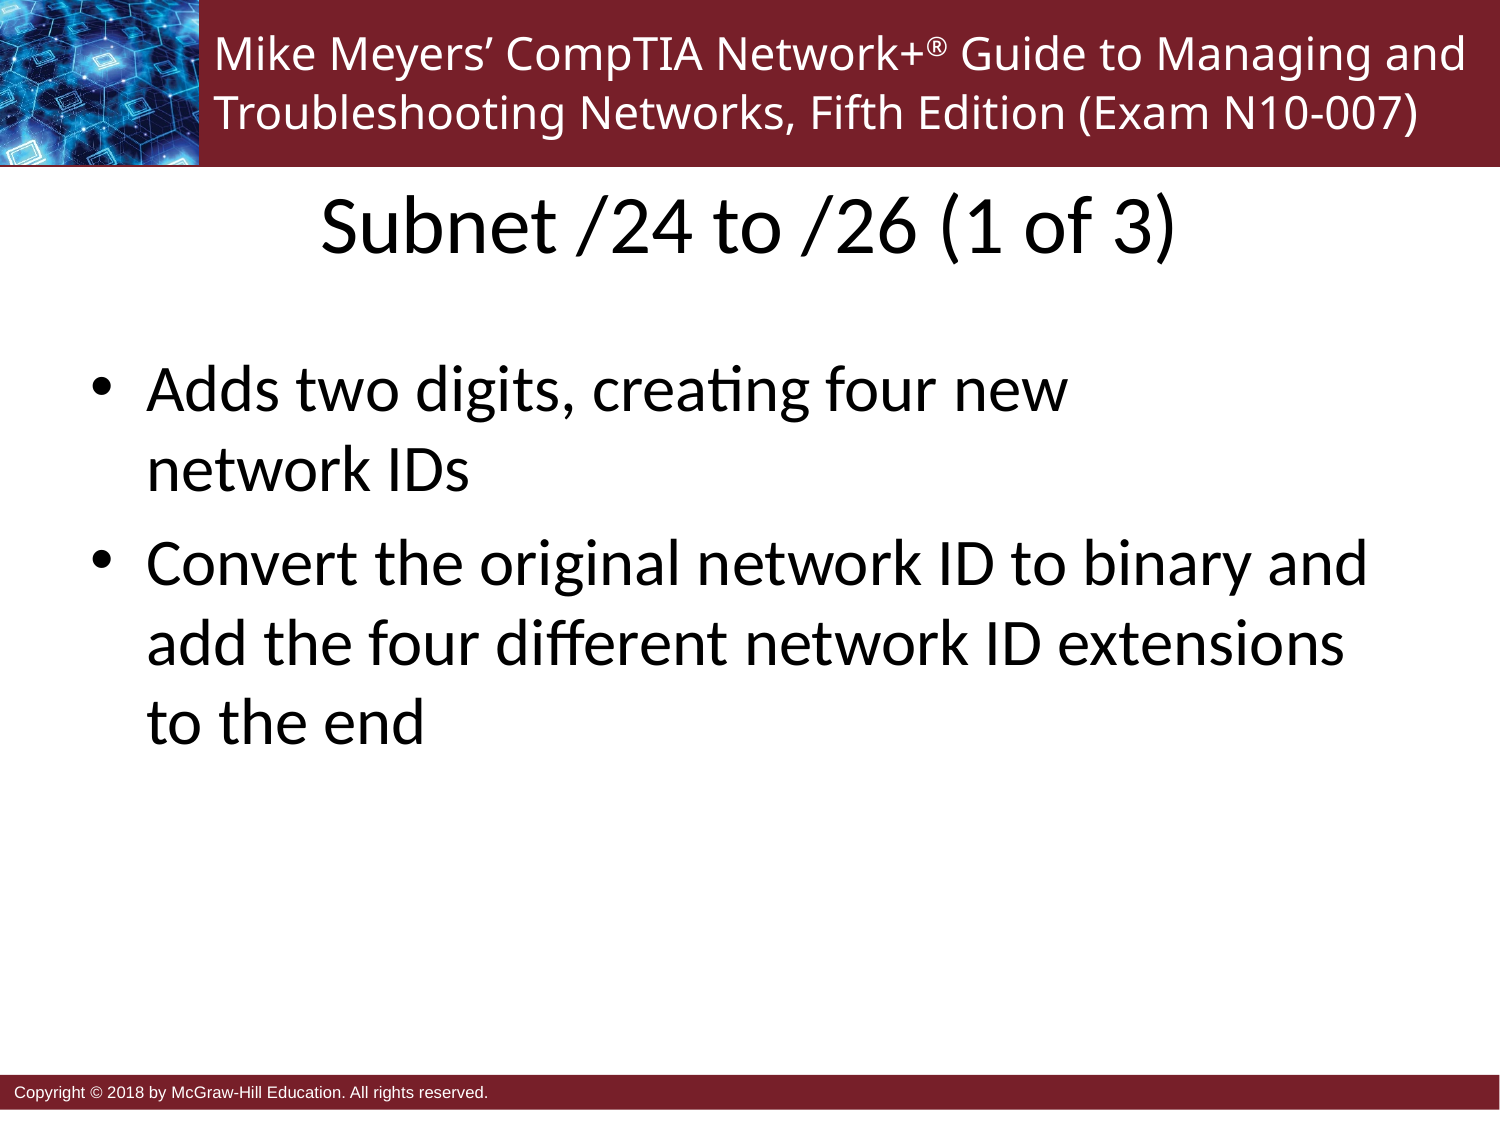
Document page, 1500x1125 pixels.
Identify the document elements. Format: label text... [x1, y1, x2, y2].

list Adds two digits, creating four new network IDs Convert the original network ID to binary and add the four different network ID extensions to the end [75, 337, 1425, 1088]
picture [0, 0, 199, 165]
title Subnet /24 to /26 (1 of 3) [75, 162, 1425, 288]
